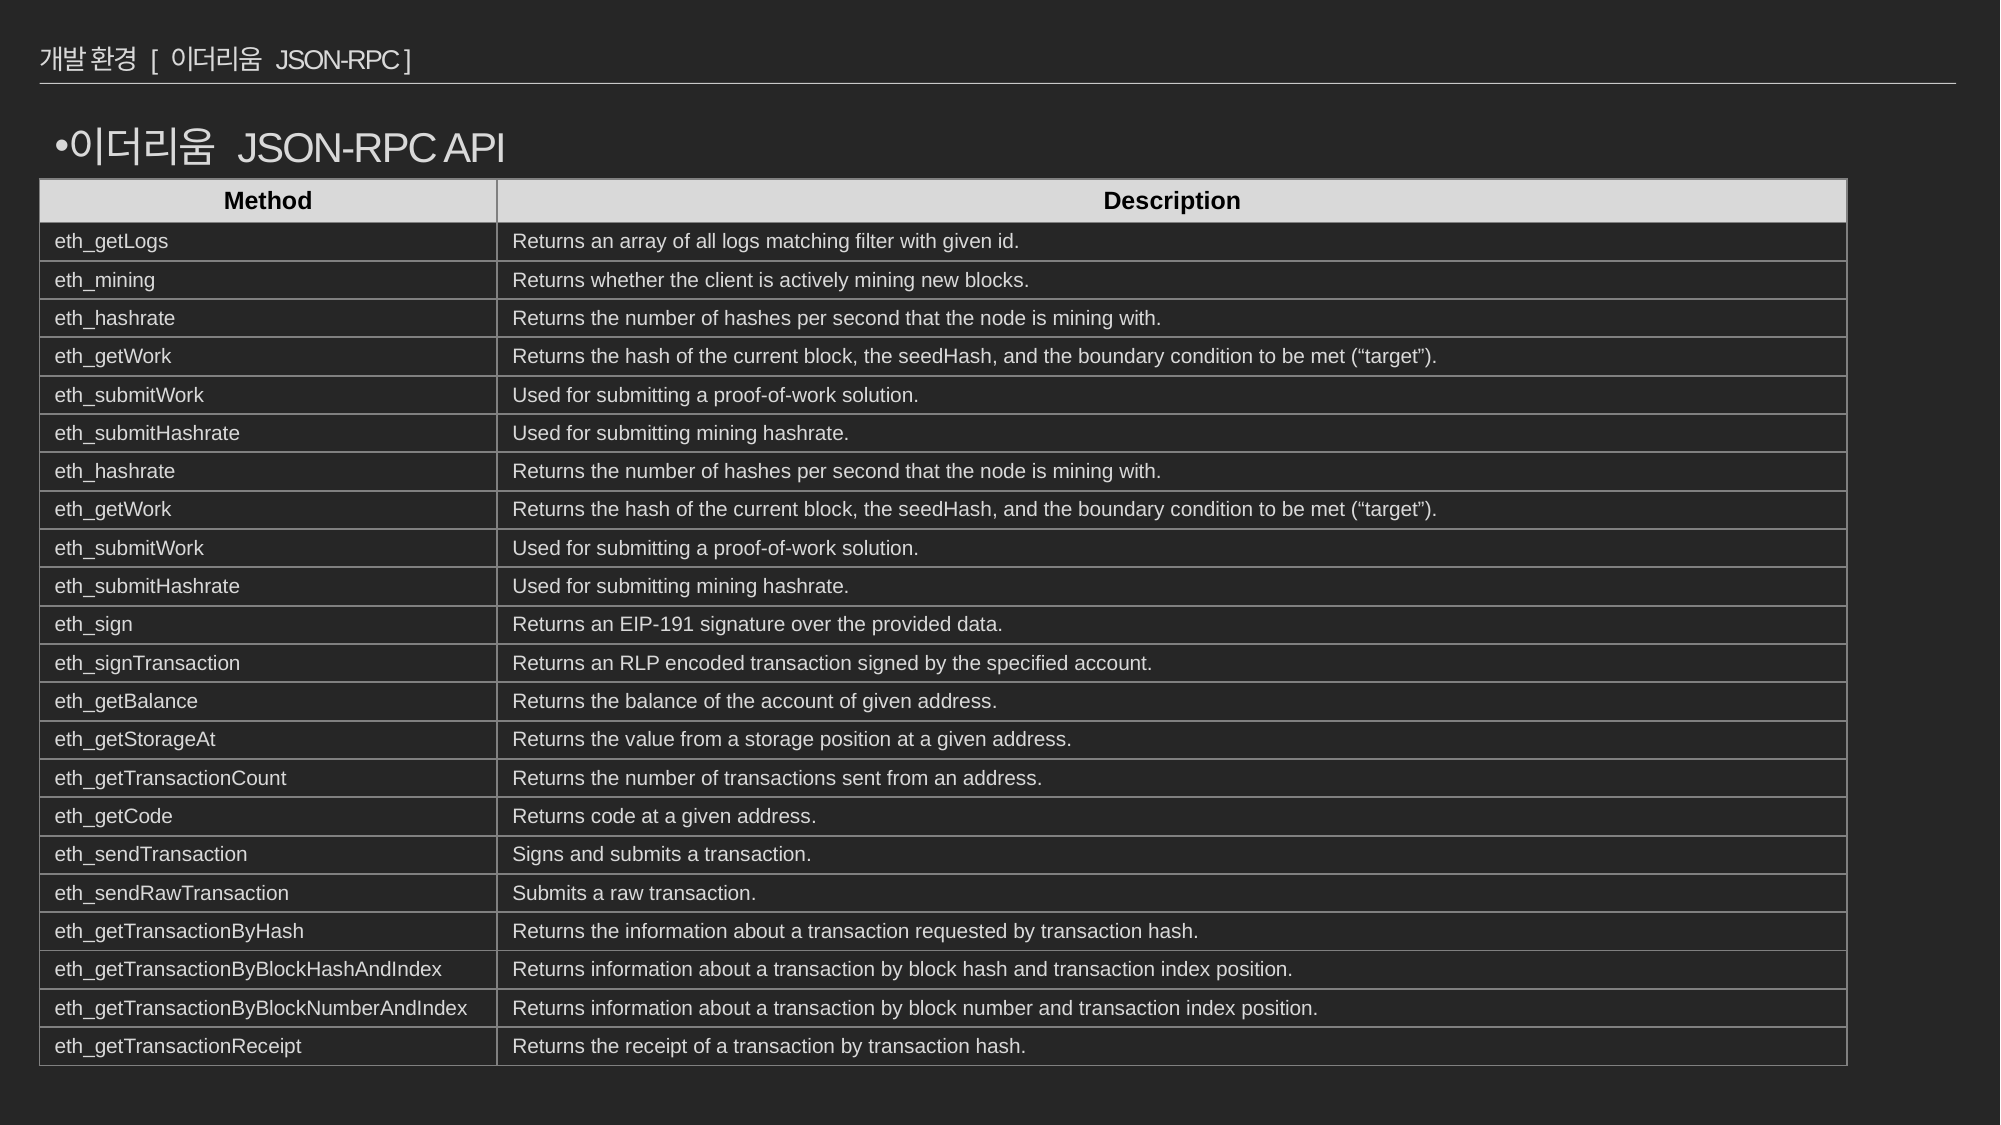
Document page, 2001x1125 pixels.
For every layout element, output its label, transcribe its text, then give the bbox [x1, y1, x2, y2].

table_cell Used for submitting mining hashrate. [498, 415, 1846, 451]
table_cell Returns the receipt of a transaction by transaction hash. [498, 1028, 1846, 1065]
table_cell eth_getBalance [40, 683, 496, 720]
table_cell eth_submitHashrate [40, 568, 496, 605]
table_cell eth_getTransactionByBlockNumberAndIndex [40, 990, 496, 1026]
table_cell eth_hashrate [40, 453, 496, 490]
table_cell Returns the number of transactions sent from an address. [498, 760, 1846, 796]
table_cell eth_submitHashrate [40, 415, 496, 451]
table_cell eth_sendTransaction [40, 837, 496, 873]
table_cell Returns the value from a storage position at a given address. [498, 722, 1846, 758]
table_cell eth_getTransactionReceipt [40, 1028, 496, 1065]
table_cell Used for submitting a proof-of-work solution. [498, 377, 1846, 413]
table_cell Returns whether the client is actively mining new blocks. [498, 262, 1846, 298]
table_cell Returns the number of hashes per second that the node is mining with. [498, 453, 1846, 490]
table_cell Returns an EIP-191 signature over the provided data. [498, 607, 1846, 643]
table_cell Returns the number of hashes per second that the node is mining with. [498, 300, 1846, 336]
table_header Description [498, 180, 1846, 222]
table_cell Returns the balance of the account of given address. [498, 683, 1846, 720]
table_cell Used for submitting mining hashrate. [498, 568, 1846, 605]
title 개발 환경 [ 이더리움 JSON-RPC ] [39, 31, 1961, 84]
table_cell eth_getTransactionByBlockHashAndIndex [40, 951, 496, 988]
table_cell Returns the hash of the current block, the seedHash, and the boundary condition to be met (“target”). [498, 338, 1846, 375]
table_cell Returns code at a given address. [498, 798, 1846, 835]
table_cell Returns the information about a transaction requested by transaction hash. [498, 913, 1846, 950]
table_cell eth_getWork [40, 338, 496, 375]
table_cell eth_getWork [40, 492, 496, 528]
table_cell eth_getTransactionByHash [40, 913, 496, 950]
table_cell eth_sign [40, 607, 496, 643]
table_cell eth_getStorageAt [40, 722, 496, 758]
table_cell eth_mining [40, 262, 496, 298]
table_header Method [40, 180, 496, 222]
table_cell eth_sendRawTransaction [40, 875, 496, 911]
table_cell Returns an RLP encoded transaction signed by the specified account. [498, 645, 1846, 681]
table_cell eth_hashrate [40, 300, 496, 336]
table_cell Submits a raw transaction. [498, 875, 1846, 911]
table_cell Returns an array of all logs matching filter with given id. [498, 223, 1846, 260]
table_cell Returns information about a transaction by block number and transaction index position. [498, 990, 1846, 1026]
table_cell eth_signTransaction [40, 645, 496, 681]
table_cell Returns the hash of the current block, the seedHash, and the boundary condition to be met (“target”). [498, 492, 1846, 528]
list 이더리움 JSON-RPC API [39, 110, 1957, 180]
table_cell eth_submitWork [40, 530, 496, 566]
table_cell Returns information about a transaction by block hash and transaction index position. [498, 951, 1846, 988]
table_cell Signs and submits a transaction. [498, 837, 1846, 873]
table_cell eth_submitWork [40, 377, 496, 413]
table_cell eth_getLogs [40, 223, 496, 260]
table_cell Used for submitting a proof-of-work solution. [498, 530, 1846, 566]
table_cell eth_getTransactionCount [40, 760, 496, 796]
table_cell eth_getCode [40, 798, 496, 835]
